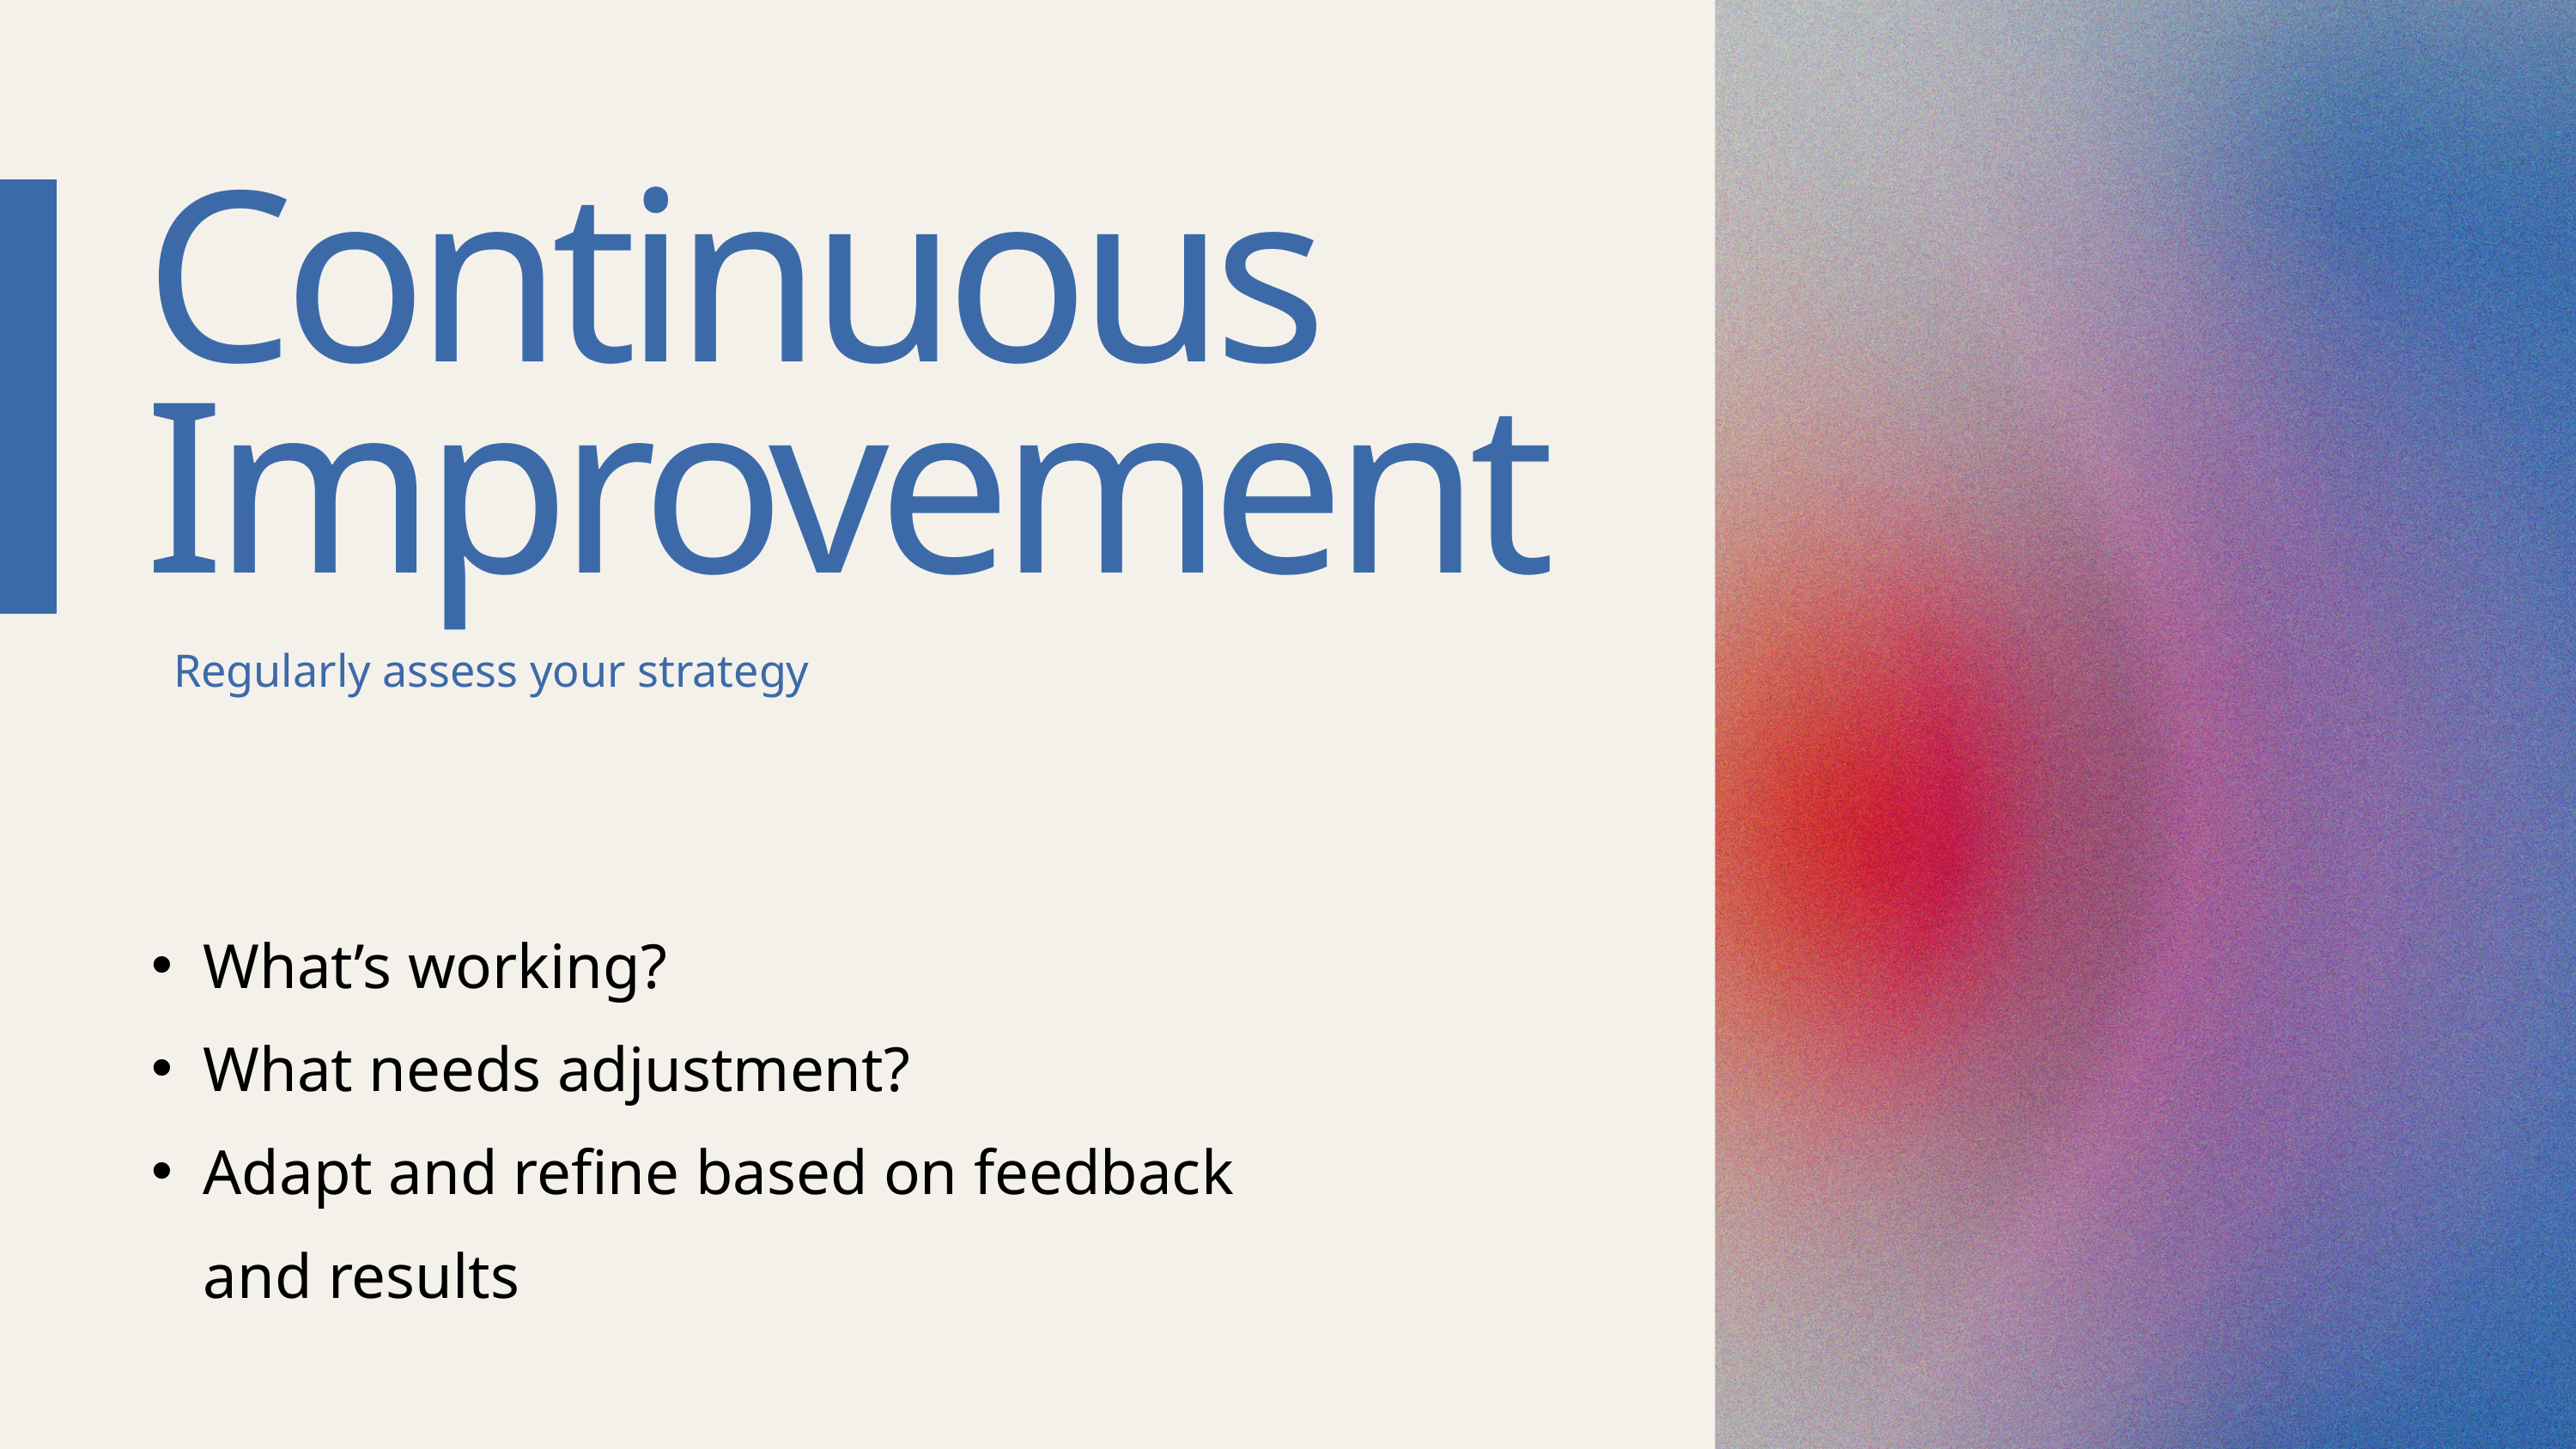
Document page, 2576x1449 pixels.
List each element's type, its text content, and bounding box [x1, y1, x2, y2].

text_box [0, 179, 57, 615]
text_box Regularly assess your strategy [173, 640, 1288, 697]
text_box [1715, 0, 2576, 1449]
text_box What’s working? What needs adjustment? Adapt and refine based on feedback and results [100, 896, 1236, 1311]
text_box Continuous Improvement [144, 198, 1604, 621]
